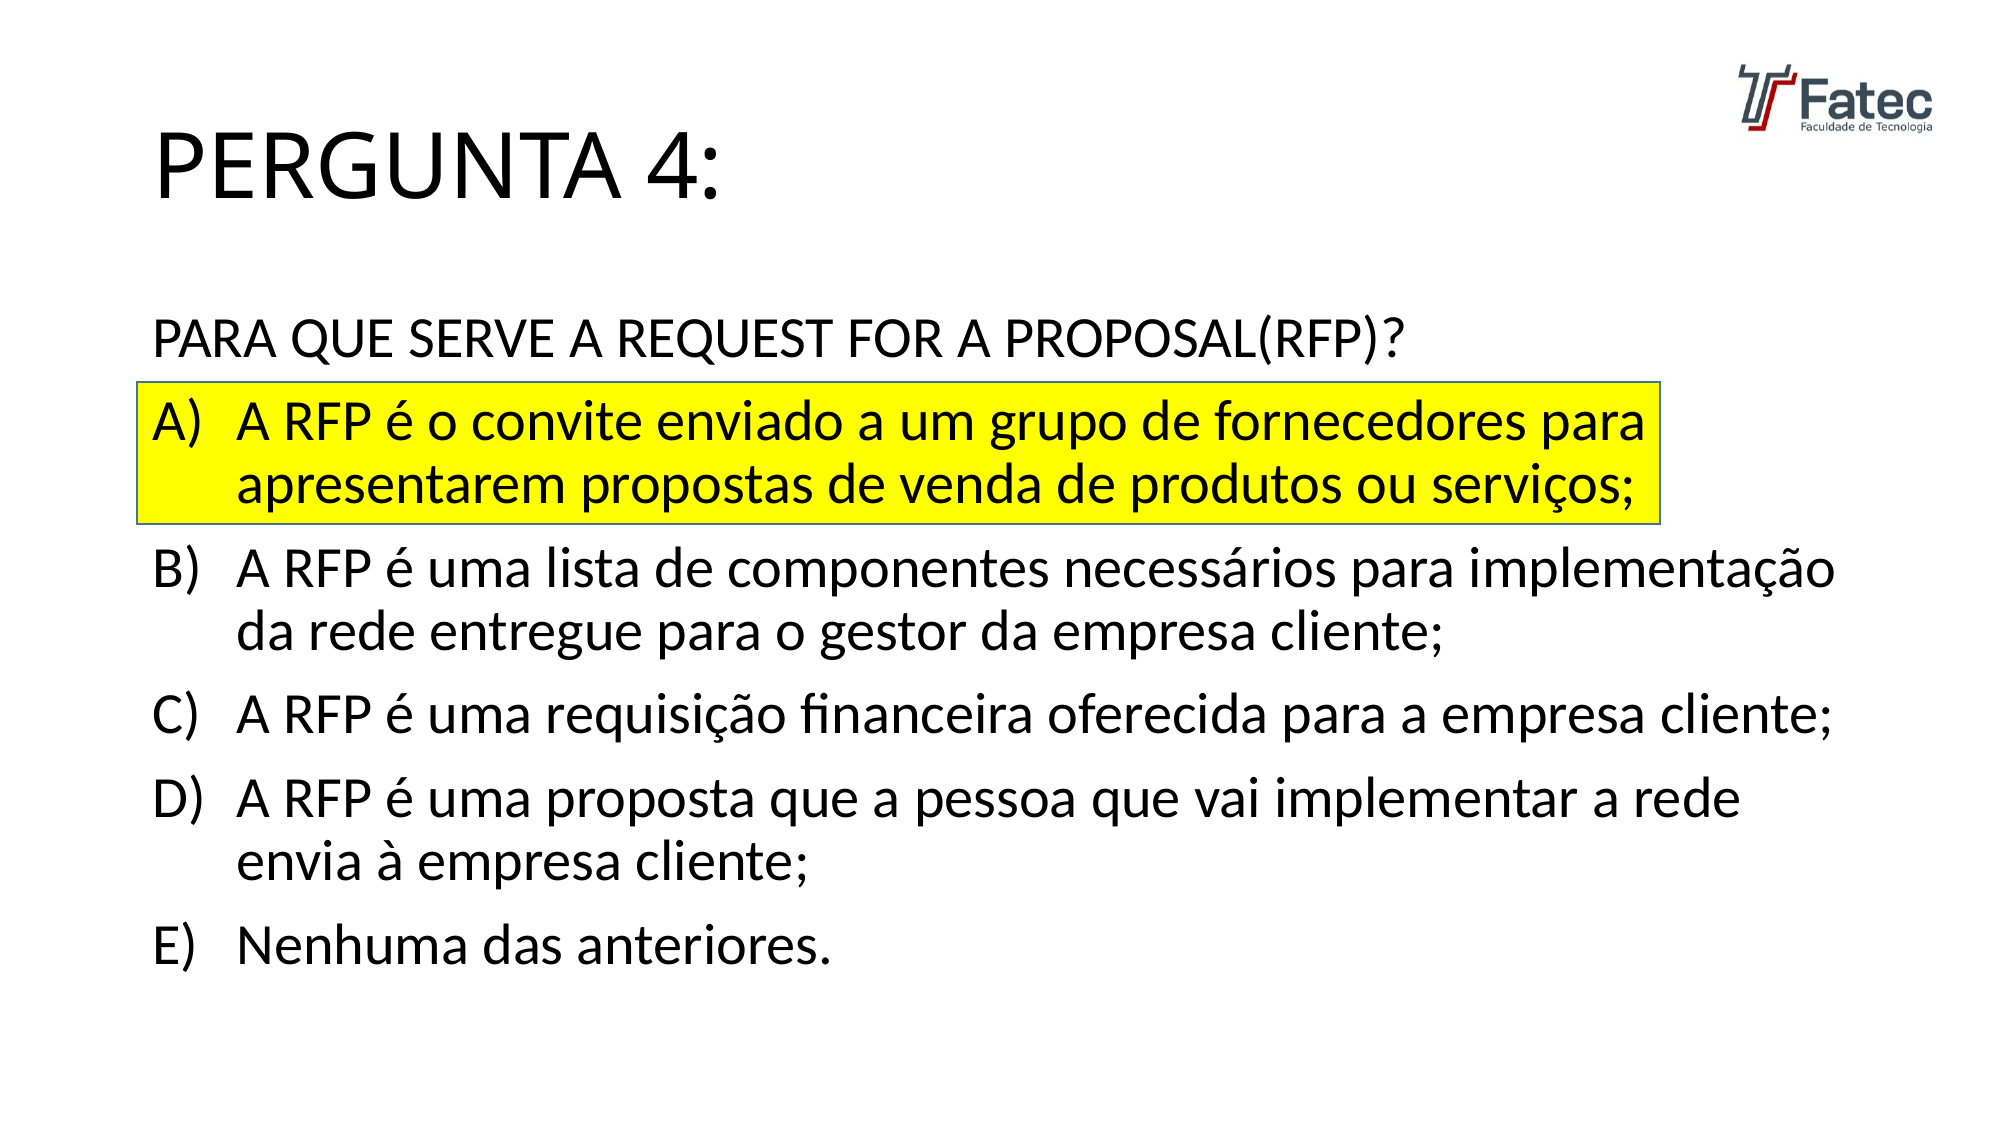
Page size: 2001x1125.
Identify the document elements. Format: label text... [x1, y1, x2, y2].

list PARA QUE SERVE A REQUEST FOR A PROPOSAL(RFP)? A RFP é o convite enviado a um grupo de fornecedores para apresentarem propostas de venda de produtos ou serviços; A RFP é uma lista de componentes necessários para implementação da rede entregue para o gestor da empresa cliente; A RFP é uma requisição financeira oferecida para a empresa cliente; A RFP é uma proposta que a pessoa que vai implementar a rede envia à empresa cliente; Nenhuma das anteriores. [137, 299, 1863, 1014]
title PERGUNTA 4: [137, 59, 1863, 278]
picture [1696, 49, 1978, 152]
